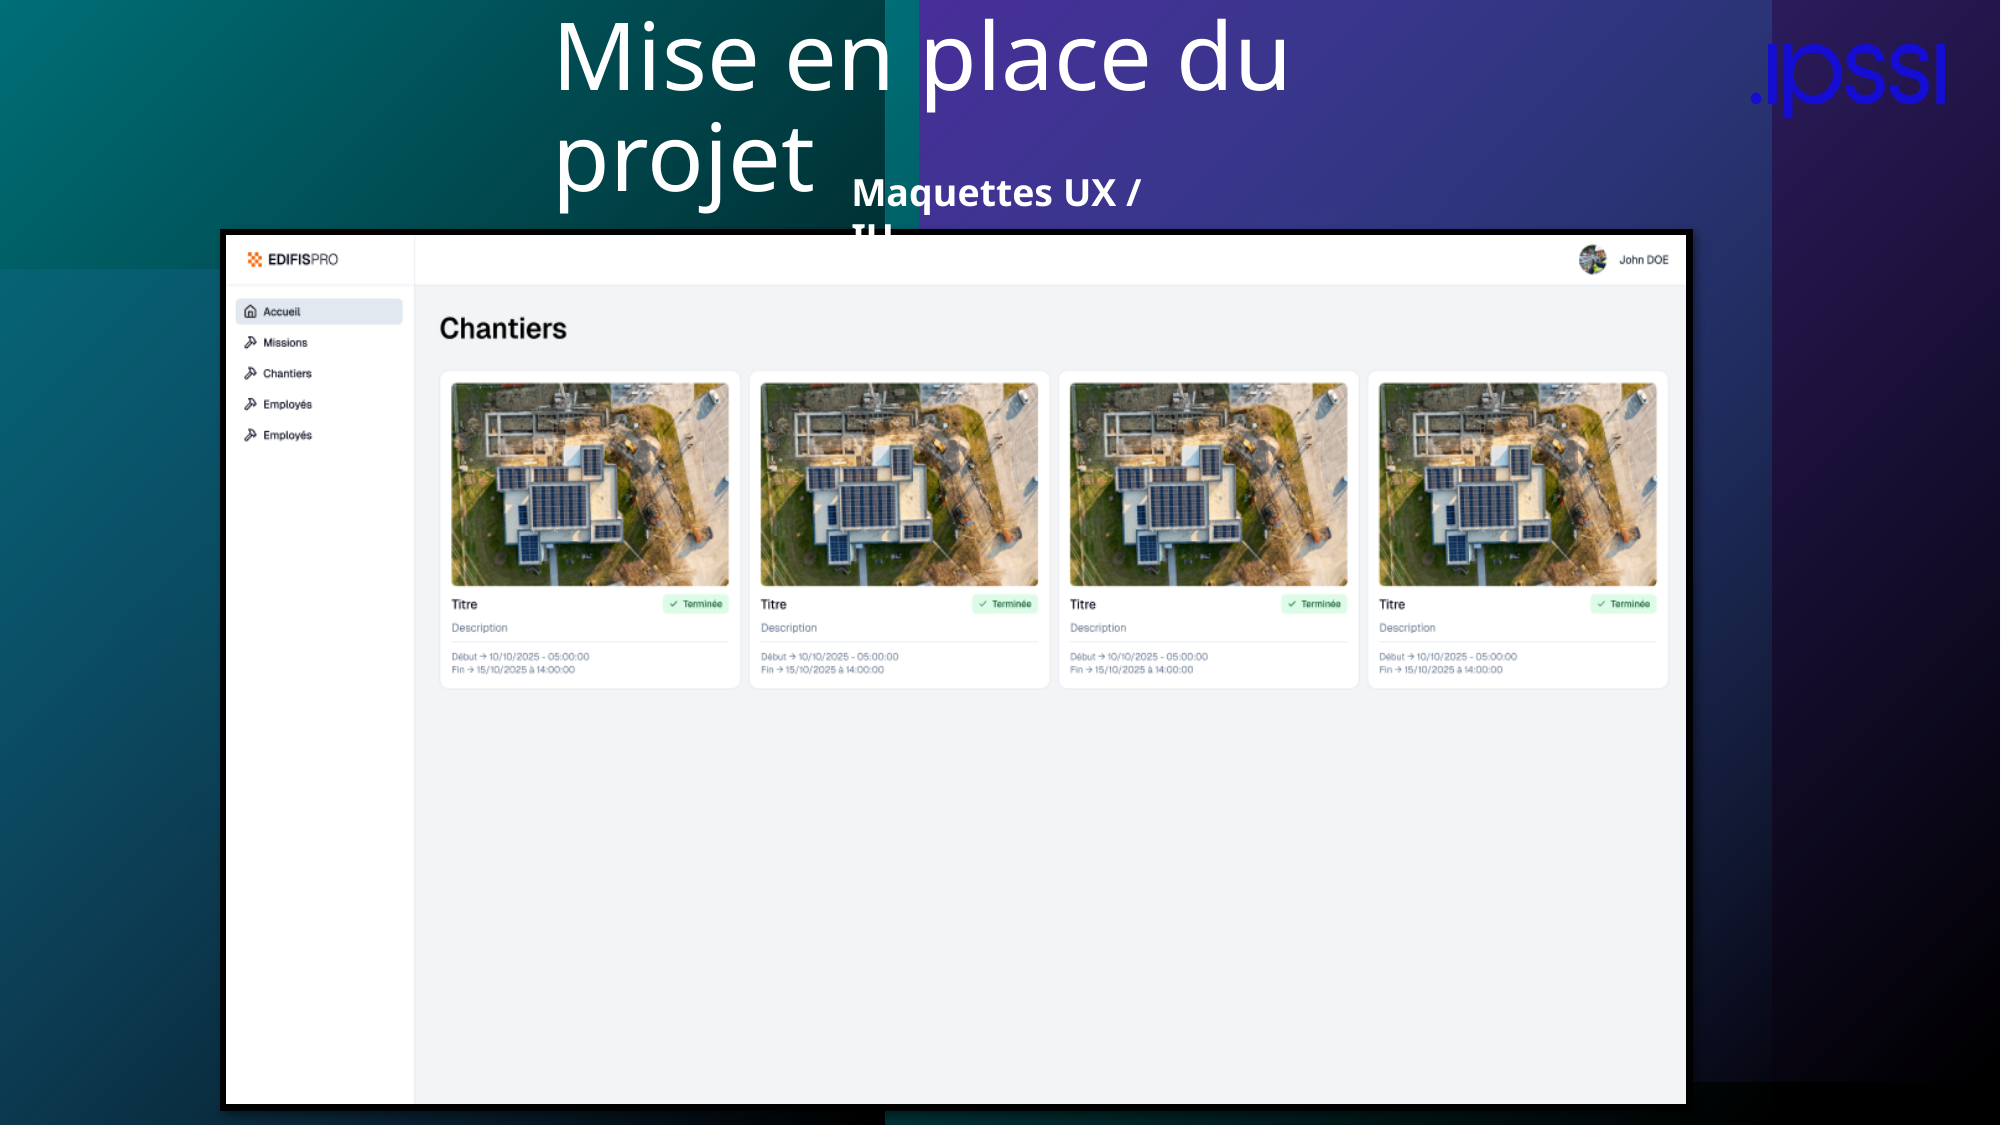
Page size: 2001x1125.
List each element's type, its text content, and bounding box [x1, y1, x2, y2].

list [226, 234, 1687, 1105]
text_box Maquettes UX / IU [836, 161, 1198, 234]
picture [1712, 1, 1983, 159]
title Mise en place du projet [537, 1, 1462, 143]
